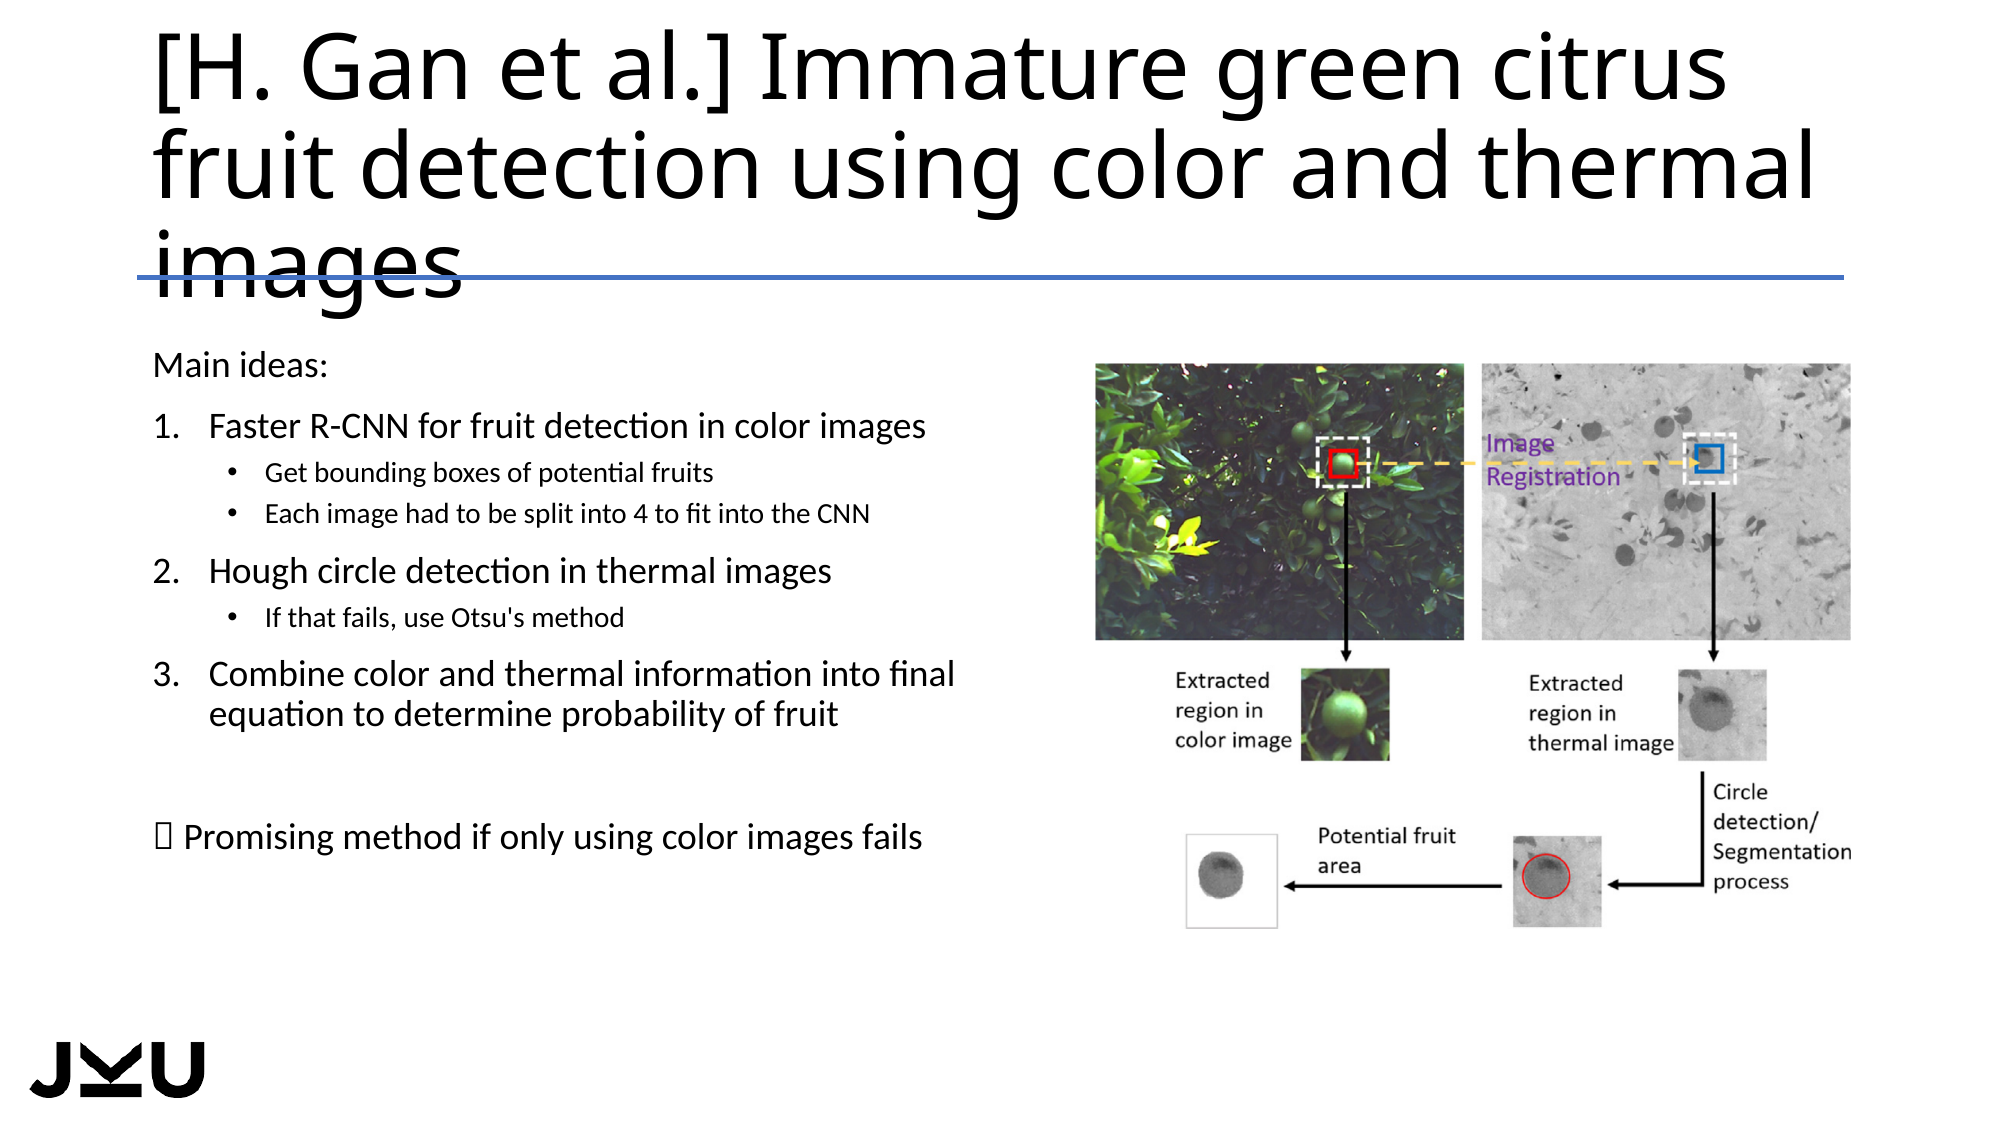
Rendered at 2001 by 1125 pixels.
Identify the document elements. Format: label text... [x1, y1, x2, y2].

picture [1088, 358, 1858, 934]
title [H. Gan et al.] Immature green citrus fruit detection using color and thermal images [137, 59, 1863, 278]
text_box Main ideas: Faster R-CNN for fruit detection in color images Get bounding boxes of potential fruits Each image had to be split into 4 to fit into the CNN Hough circle detection in thermal images If that fails, use Otsu's method Combine color and thermal information into final equation to determine probability of fruit  Promising method if only using color images fails [137, 337, 1015, 910]
picture [16, 1027, 214, 1104]
